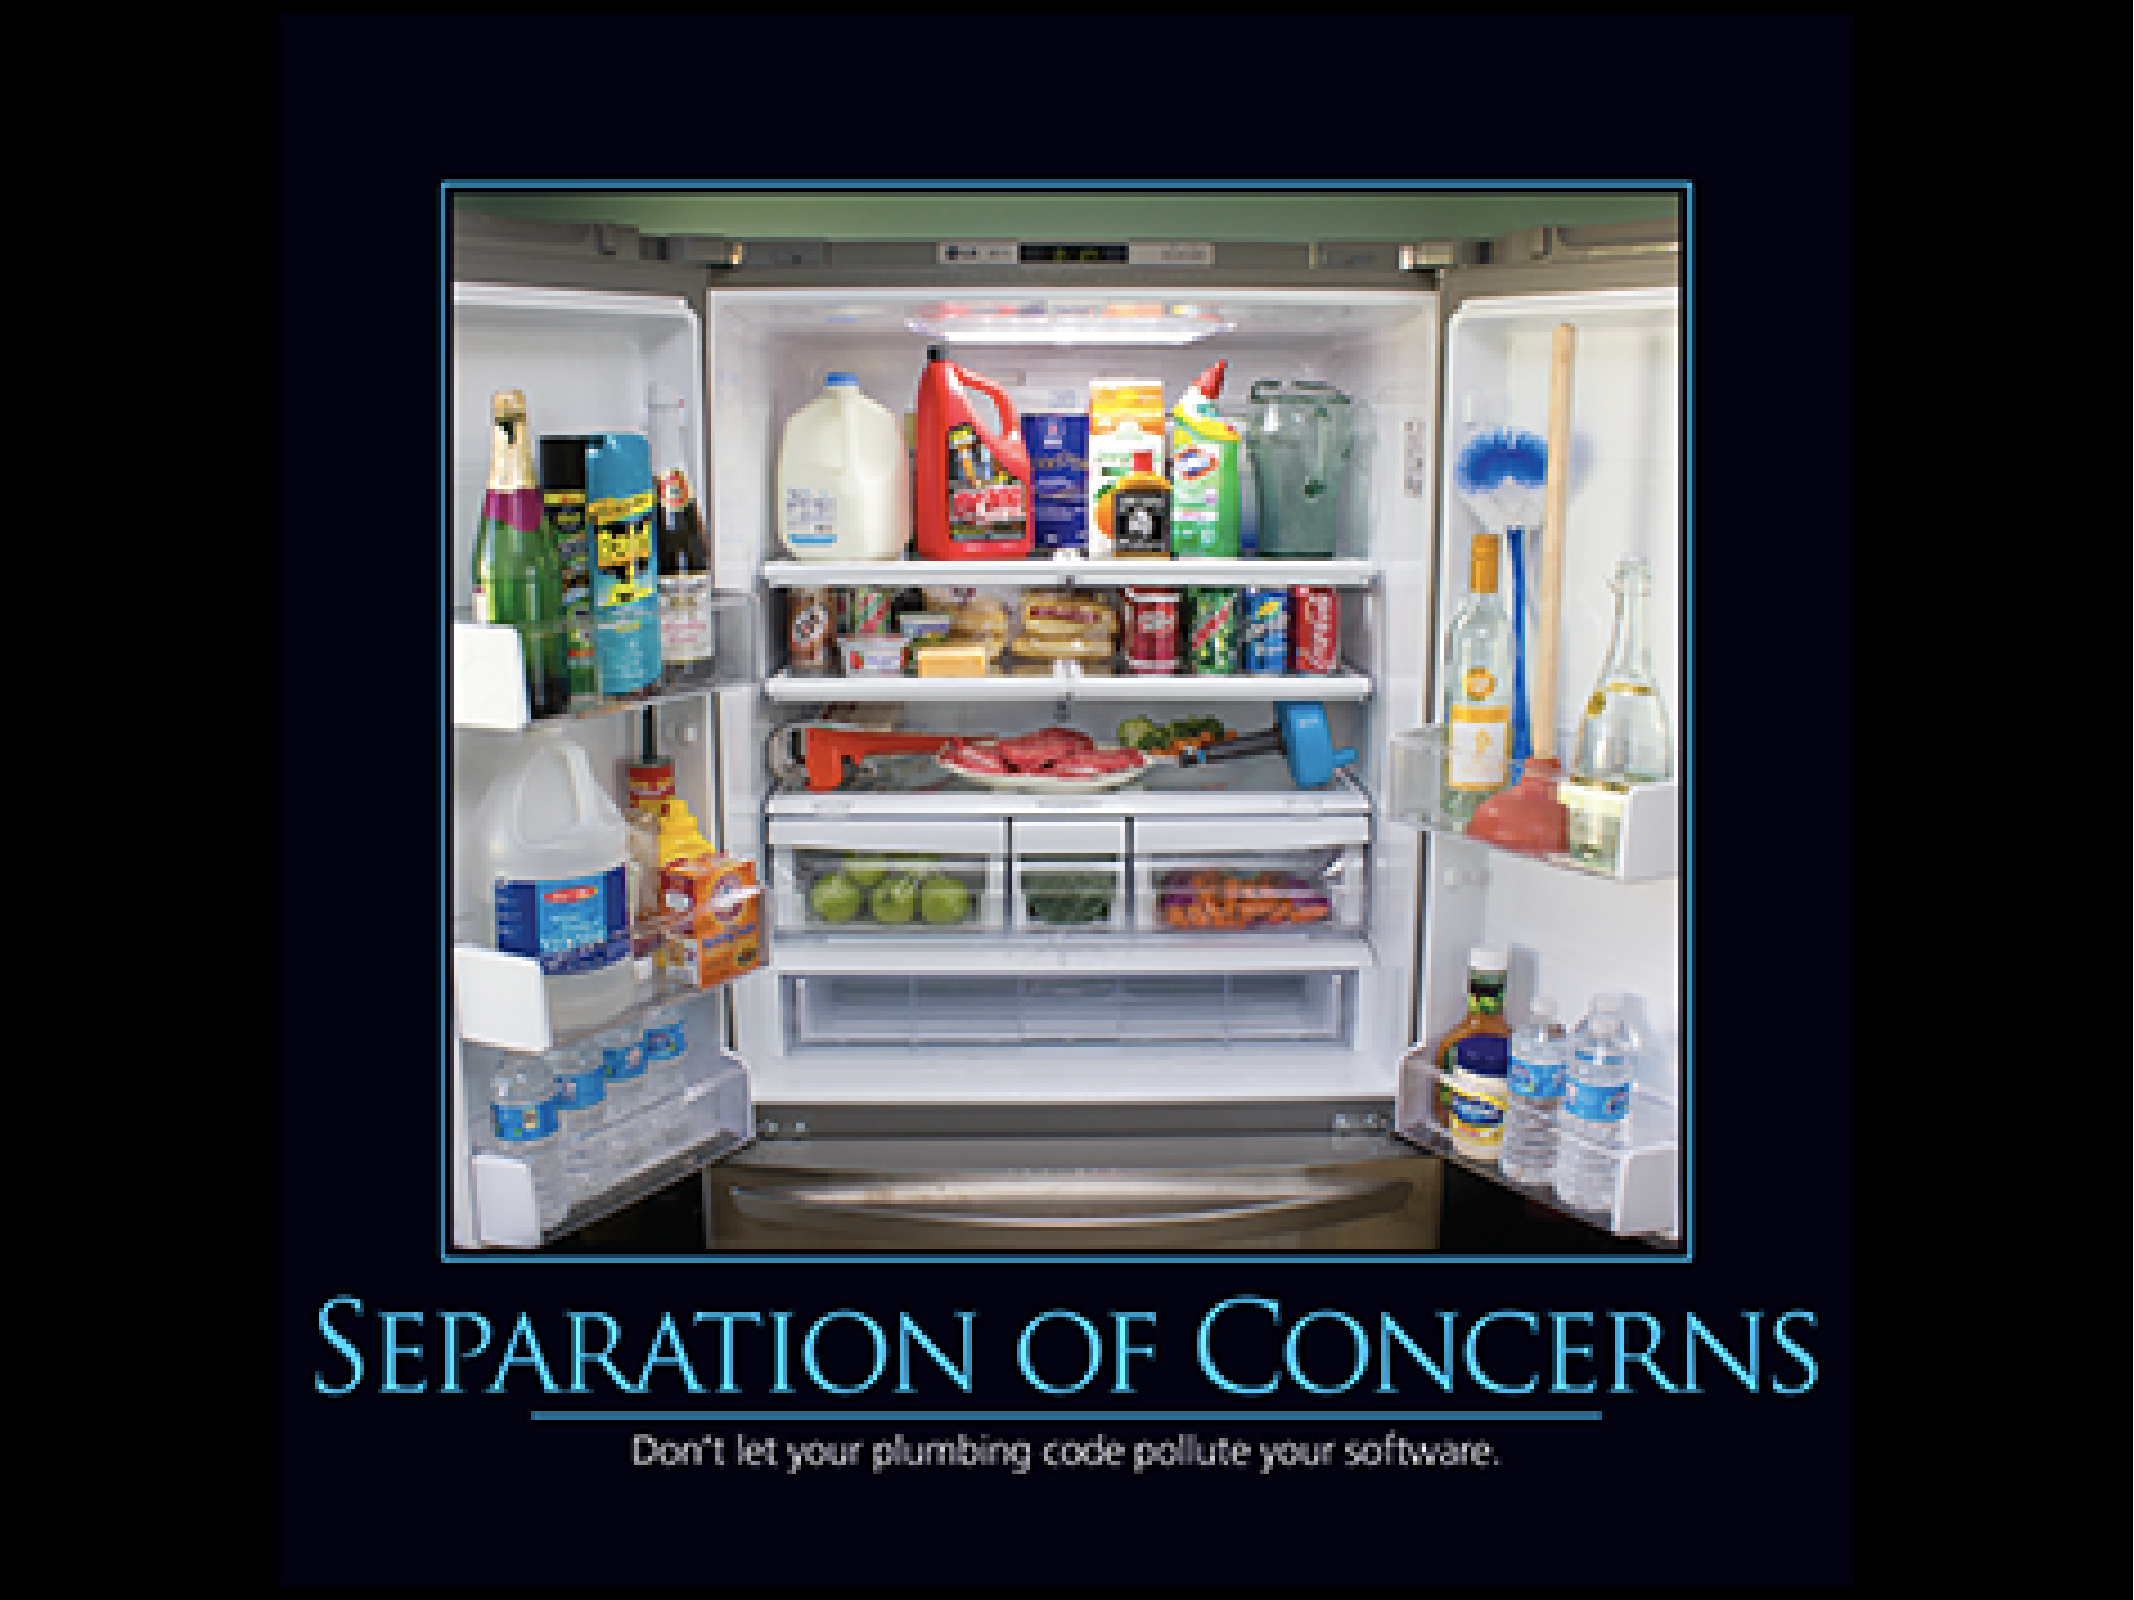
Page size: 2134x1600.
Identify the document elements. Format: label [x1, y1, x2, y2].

picture [279, 13, 1854, 1587]
